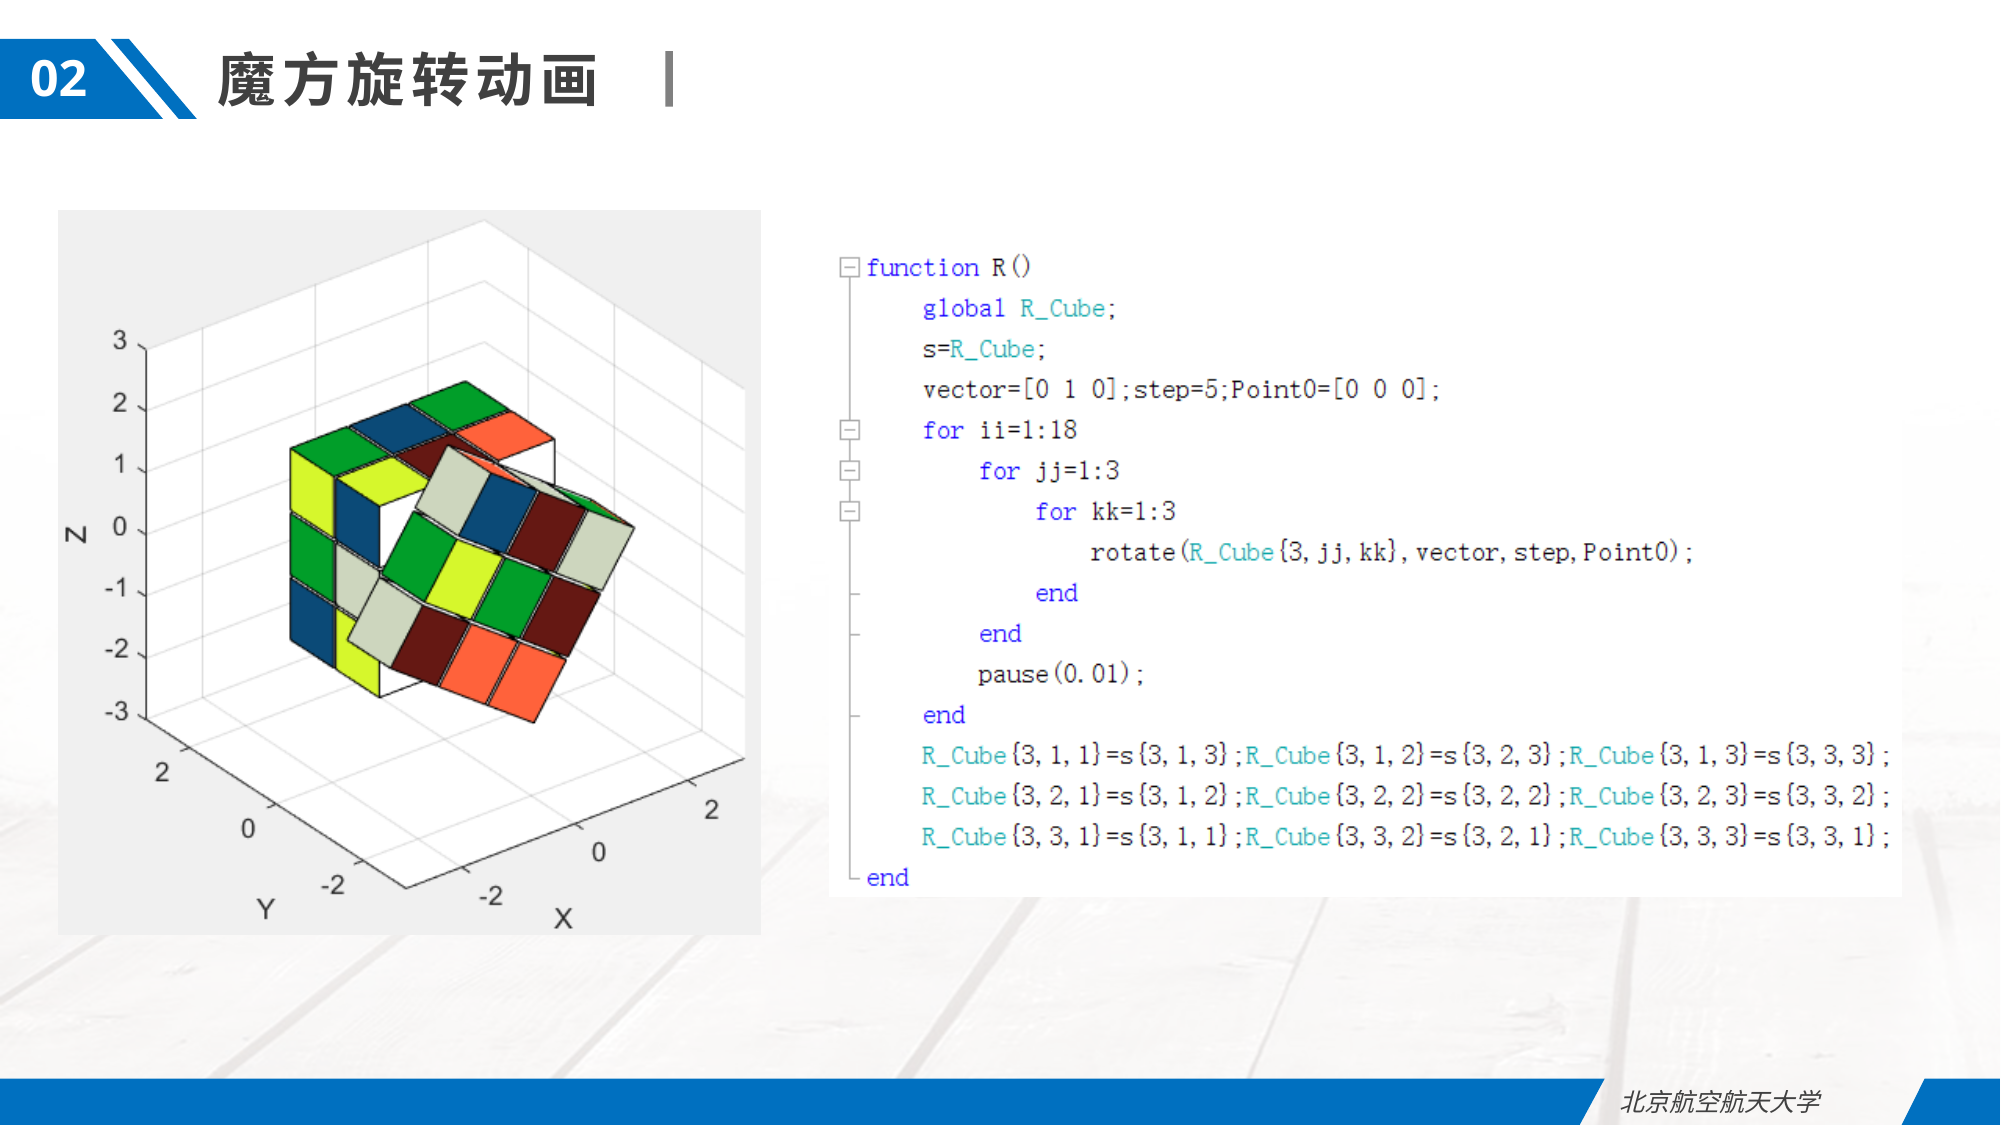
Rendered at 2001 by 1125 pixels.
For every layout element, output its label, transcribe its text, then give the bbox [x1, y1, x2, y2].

picture [0, 0, 2001, 1125]
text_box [0, 1078, 2000, 1125]
text_box 魔方旋转动画 [203, 36, 696, 121]
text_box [0, 38, 197, 119]
